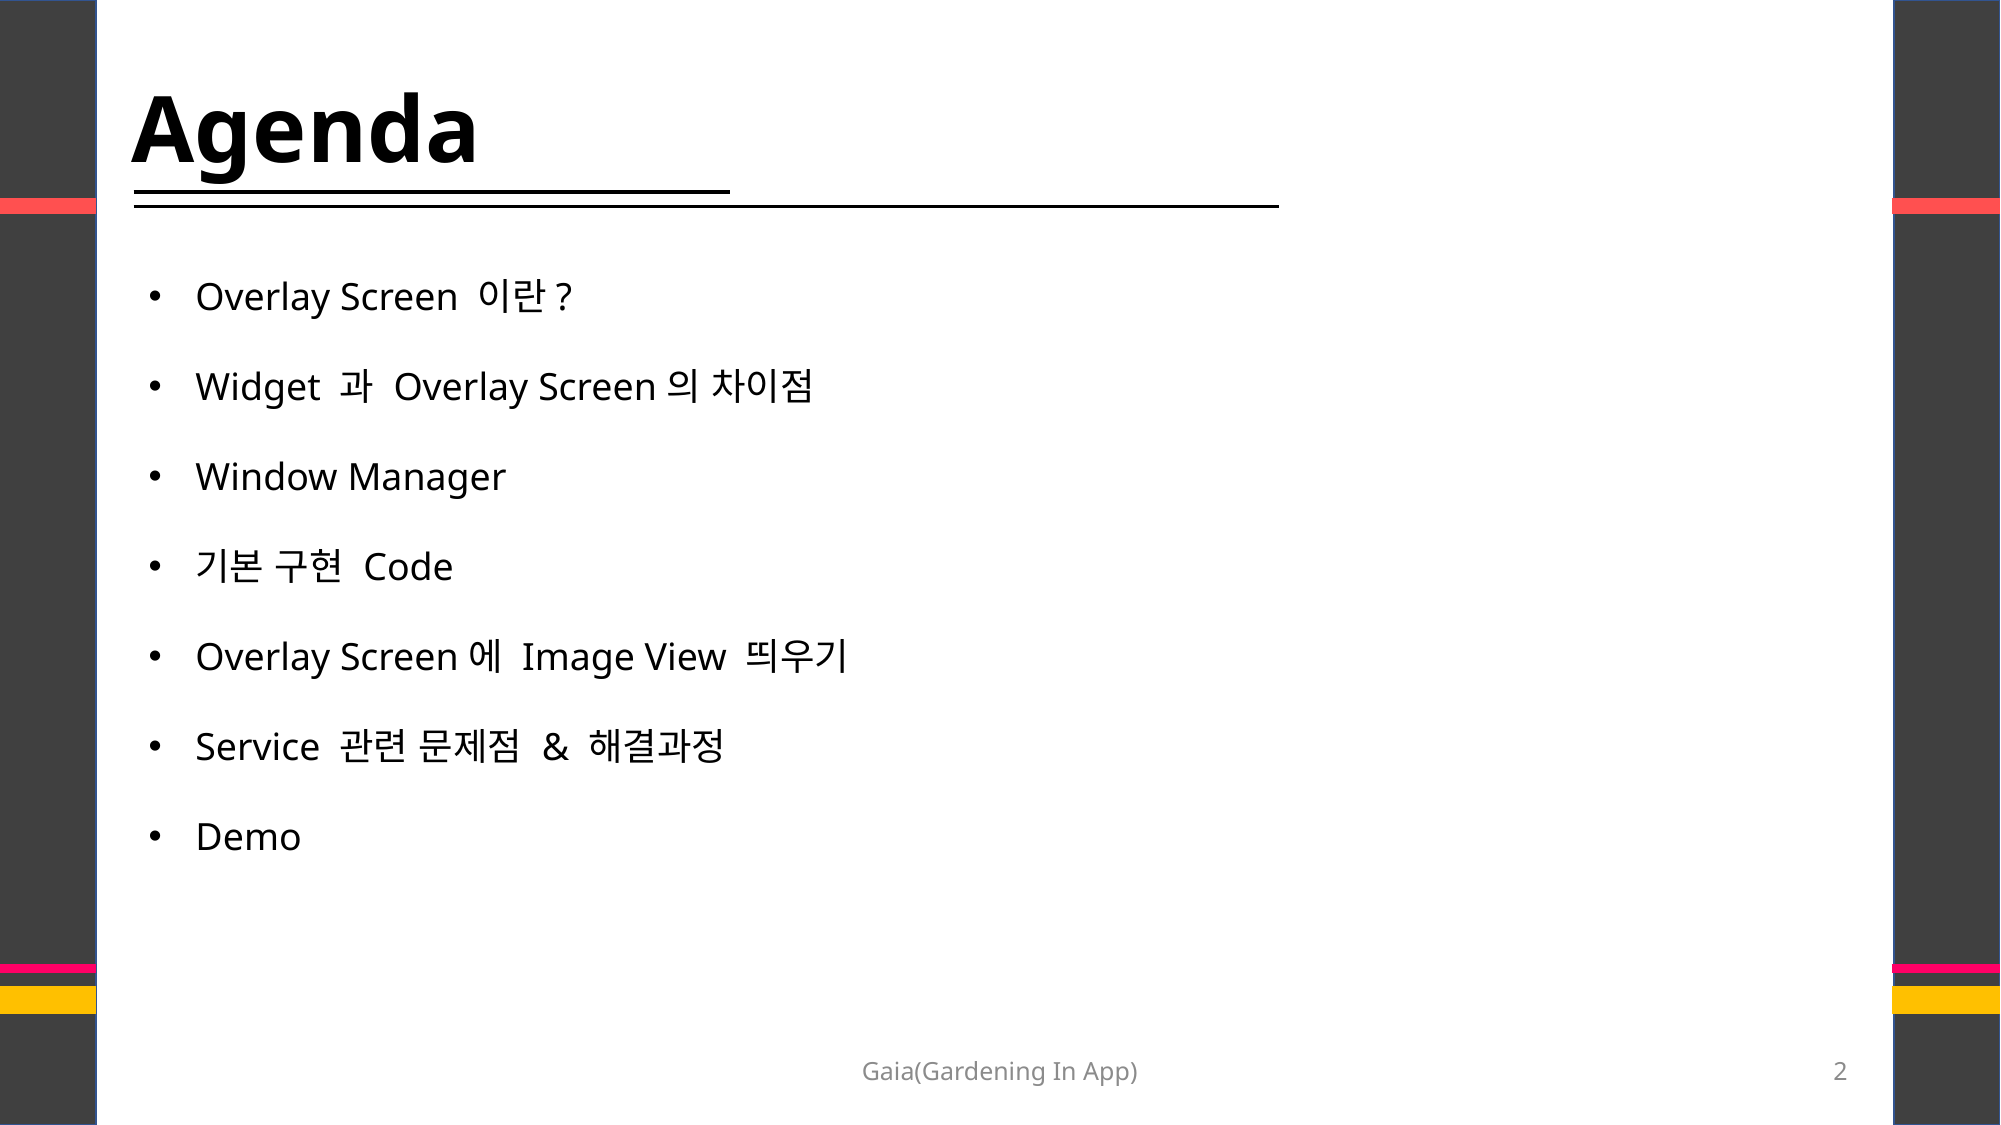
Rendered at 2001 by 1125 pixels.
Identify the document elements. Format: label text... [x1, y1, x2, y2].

footer Gaia(Gardening In App) [662, 1042, 1338, 1103]
text_box Overlay Screen 이란? Widget 과 Overlay Screen의 차이점 Window Manager 기본 구현 Code Overlay Screen에 Image View 띄우기 Service 관련 문제점 & 해결과정 Demo [133, 265, 1303, 911]
slide_number 2 [1412, 1042, 1863, 1103]
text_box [0, 0, 96, 1125]
text_box Agenda [98, 63, 515, 188]
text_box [1891, 0, 2000, 1125]
